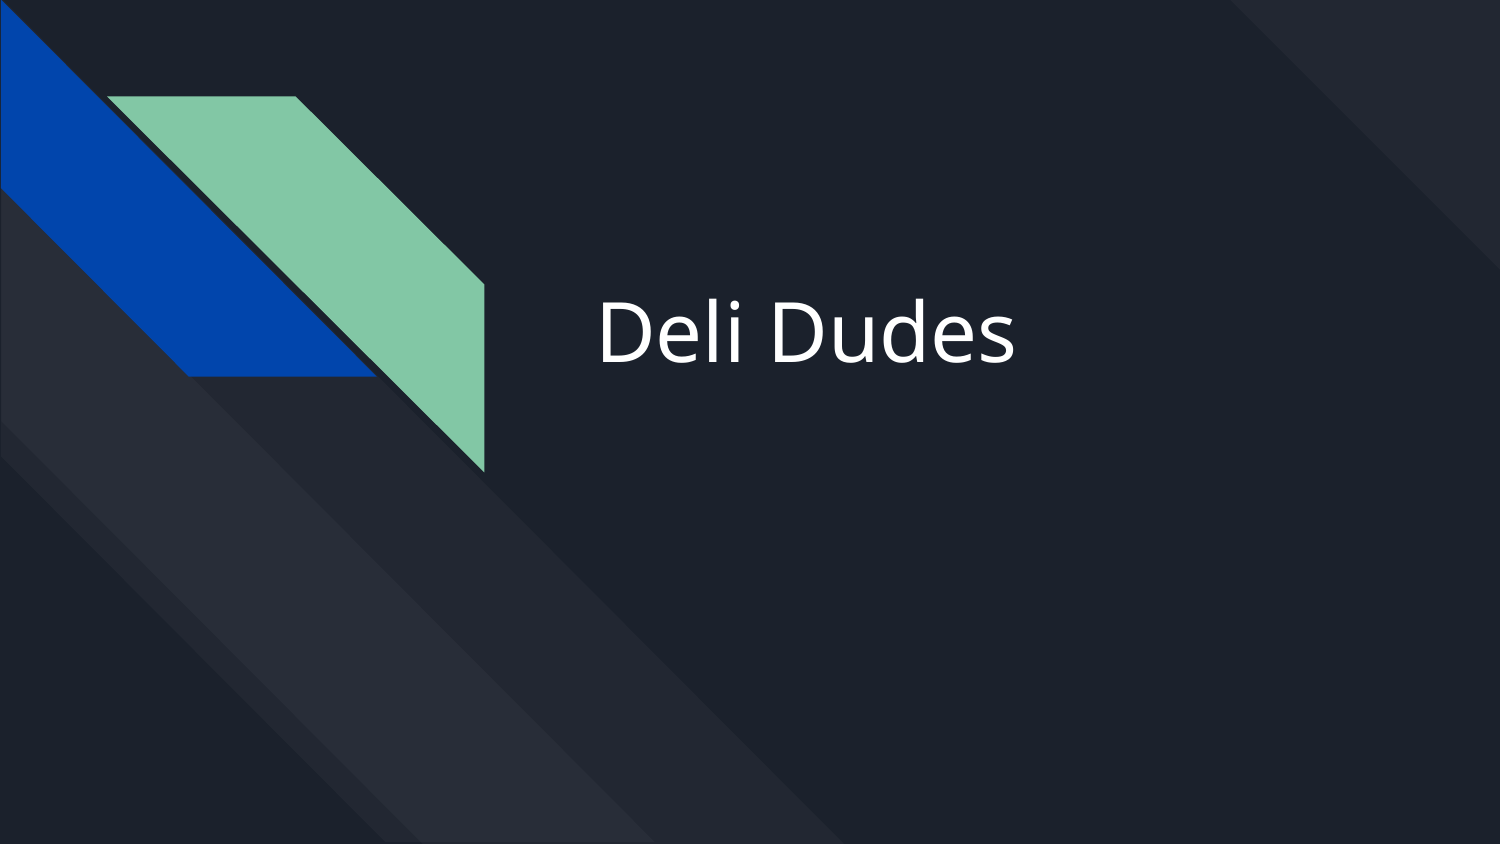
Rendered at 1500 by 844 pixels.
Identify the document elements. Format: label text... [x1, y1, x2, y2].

title Deli Dudes [580, 258, 1404, 518]
